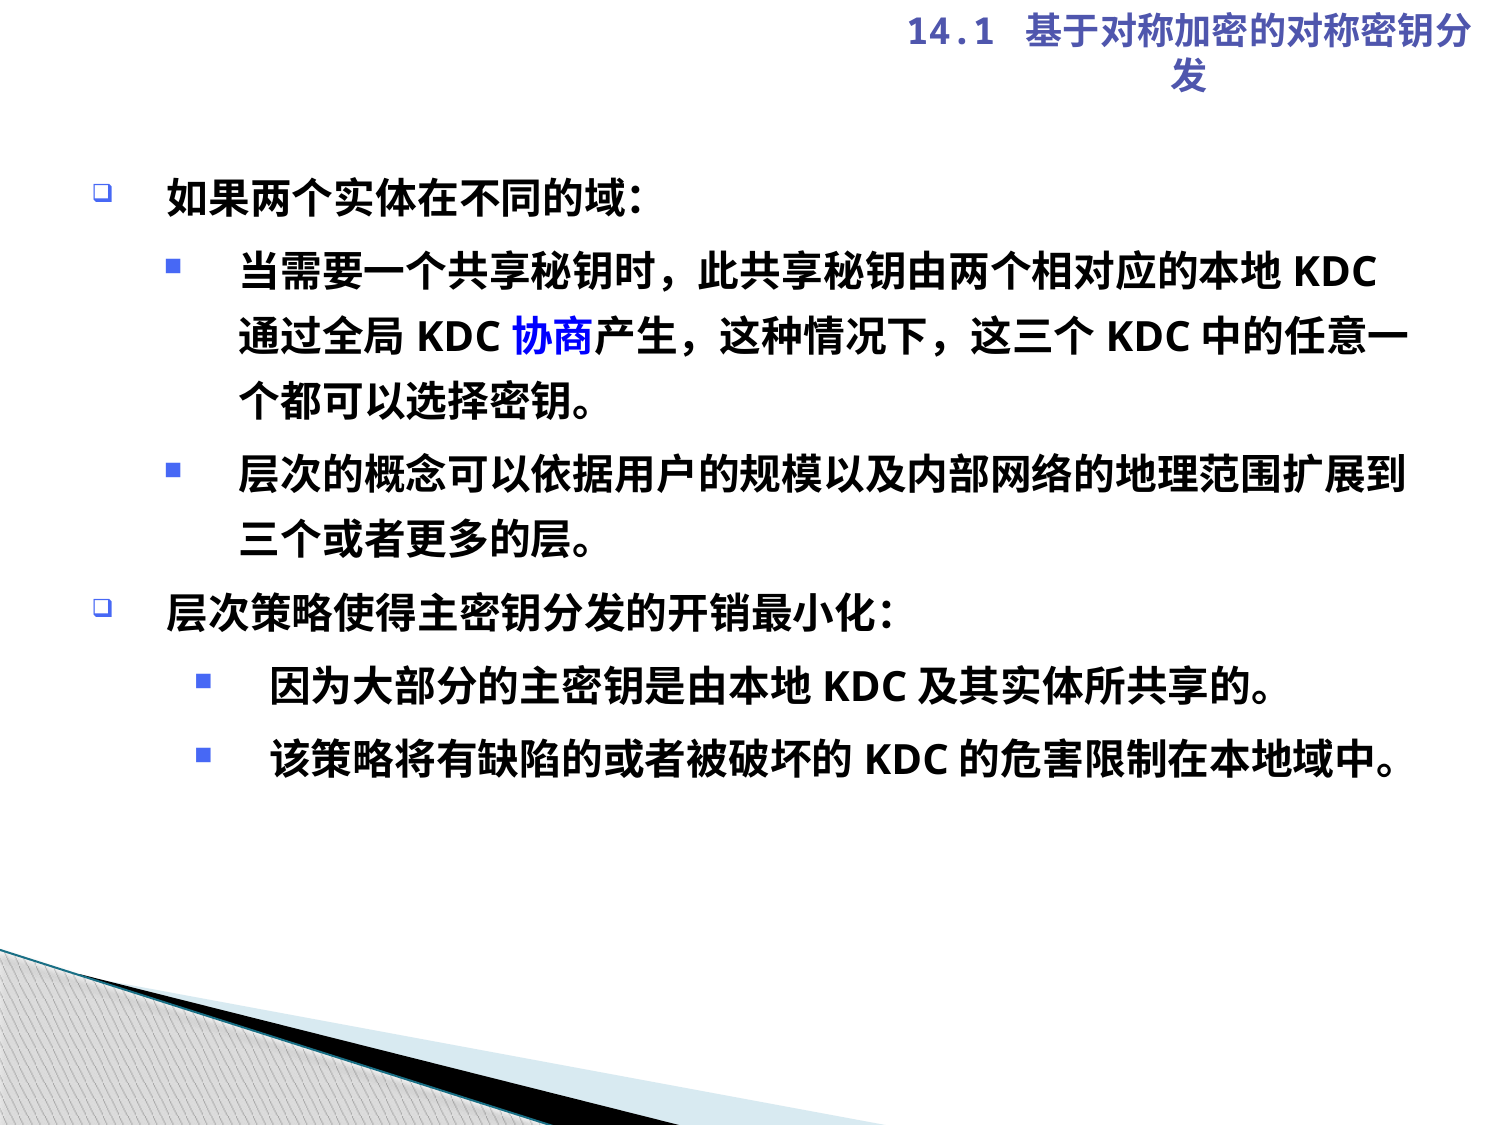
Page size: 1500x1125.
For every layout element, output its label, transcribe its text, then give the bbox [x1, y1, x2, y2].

text_box 如果两个实体在不同的域： 当需要一个共享秘钥时，此共享秘钥由两个相对应的本地KDC通过全局KDC协商产生，这种情况下，这三个KDC中的任意一个都可以选择密钥。 层次的概念可以依据用户的规模以及内部网络的地理范围扩展到三个或者更多的层。 层次策略使得主密钥分发的开销最小化： 因为大部分的主密钥是由本地KDC及其实体所共享的。 该策略将有缺陷的或者被破坏的KDC的危害限制在本地域中。 [76, 148, 1427, 1035]
text_box 14.1 基于对称加密的对称密钥分发 [879, 0, 1499, 104]
